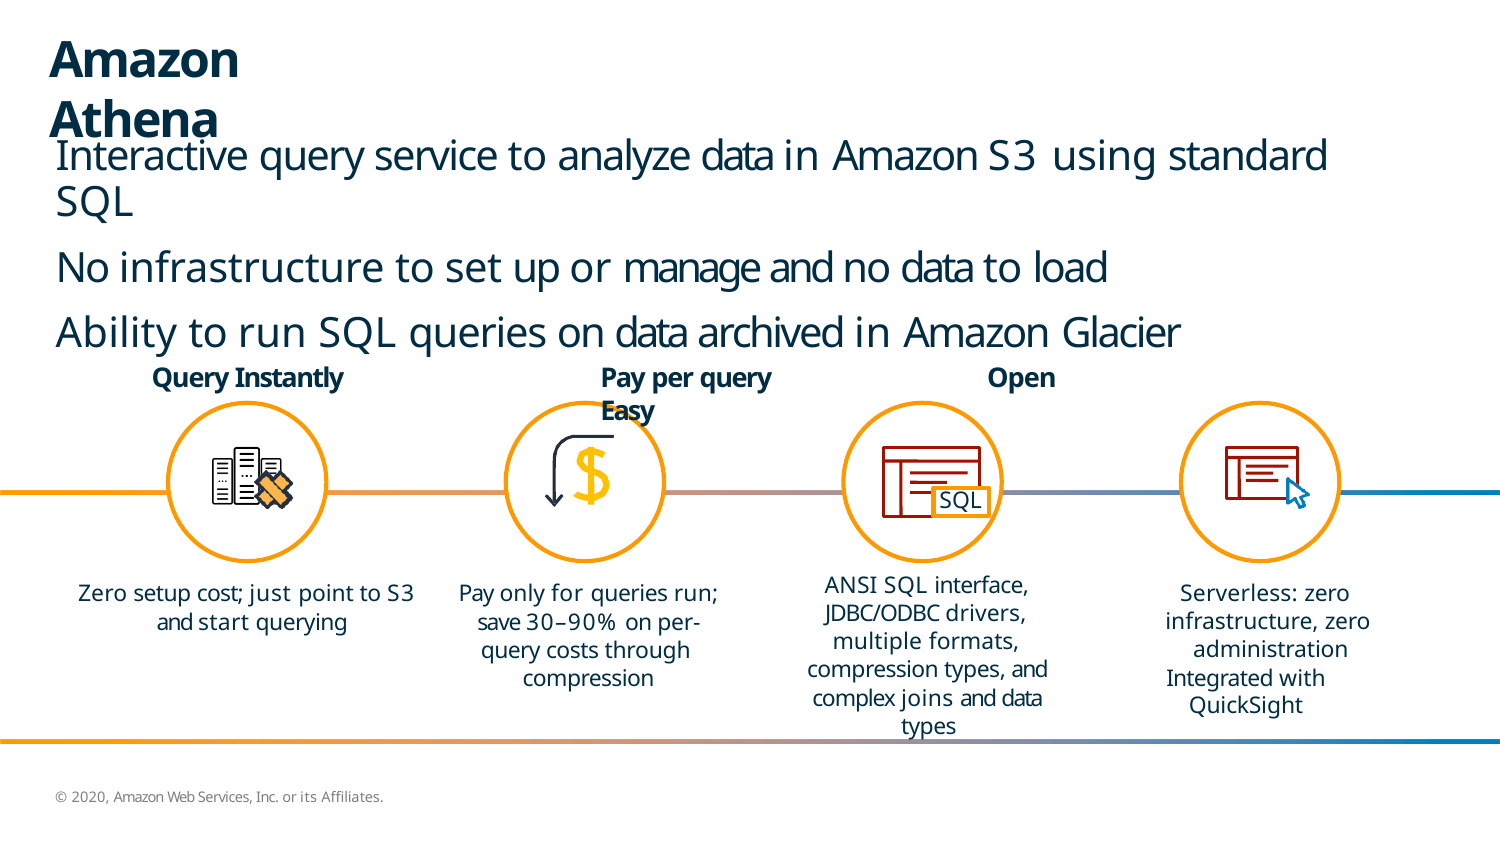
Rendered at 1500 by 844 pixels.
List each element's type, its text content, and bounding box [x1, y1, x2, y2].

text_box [0, 400, 1500, 564]
text_box Serverless: zero infrastructure, zero administration Integrated with QuickSight [1121, 575, 1413, 738]
text_box ANSI SQL interface, JDBC/ODBC drivers, multiple formats, compression types, and complex joins and data types [801, 571, 1055, 738]
text_box Pay only for queries run; save 30–90% on per- query costs through compression [455, 575, 720, 692]
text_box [211, 434, 615, 510]
picture [0, 739, 1404, 745]
text_box Zero setup cost; just point to S3 and start querying [76, 575, 418, 636]
footer © 2020, Amazon Web Services, Inc. or its Affiliates. [53, 786, 395, 844]
text_box Interactive query service to analyze data in Amazon S3 using standard SQL No infrastructure to set up or manage and no data to load Ability to run SQL queries on data archived in Amazon Glacier Query Instantly Pay per query Open Easy [53, 125, 1378, 399]
title Amazon Athena [47, 24, 421, 168]
